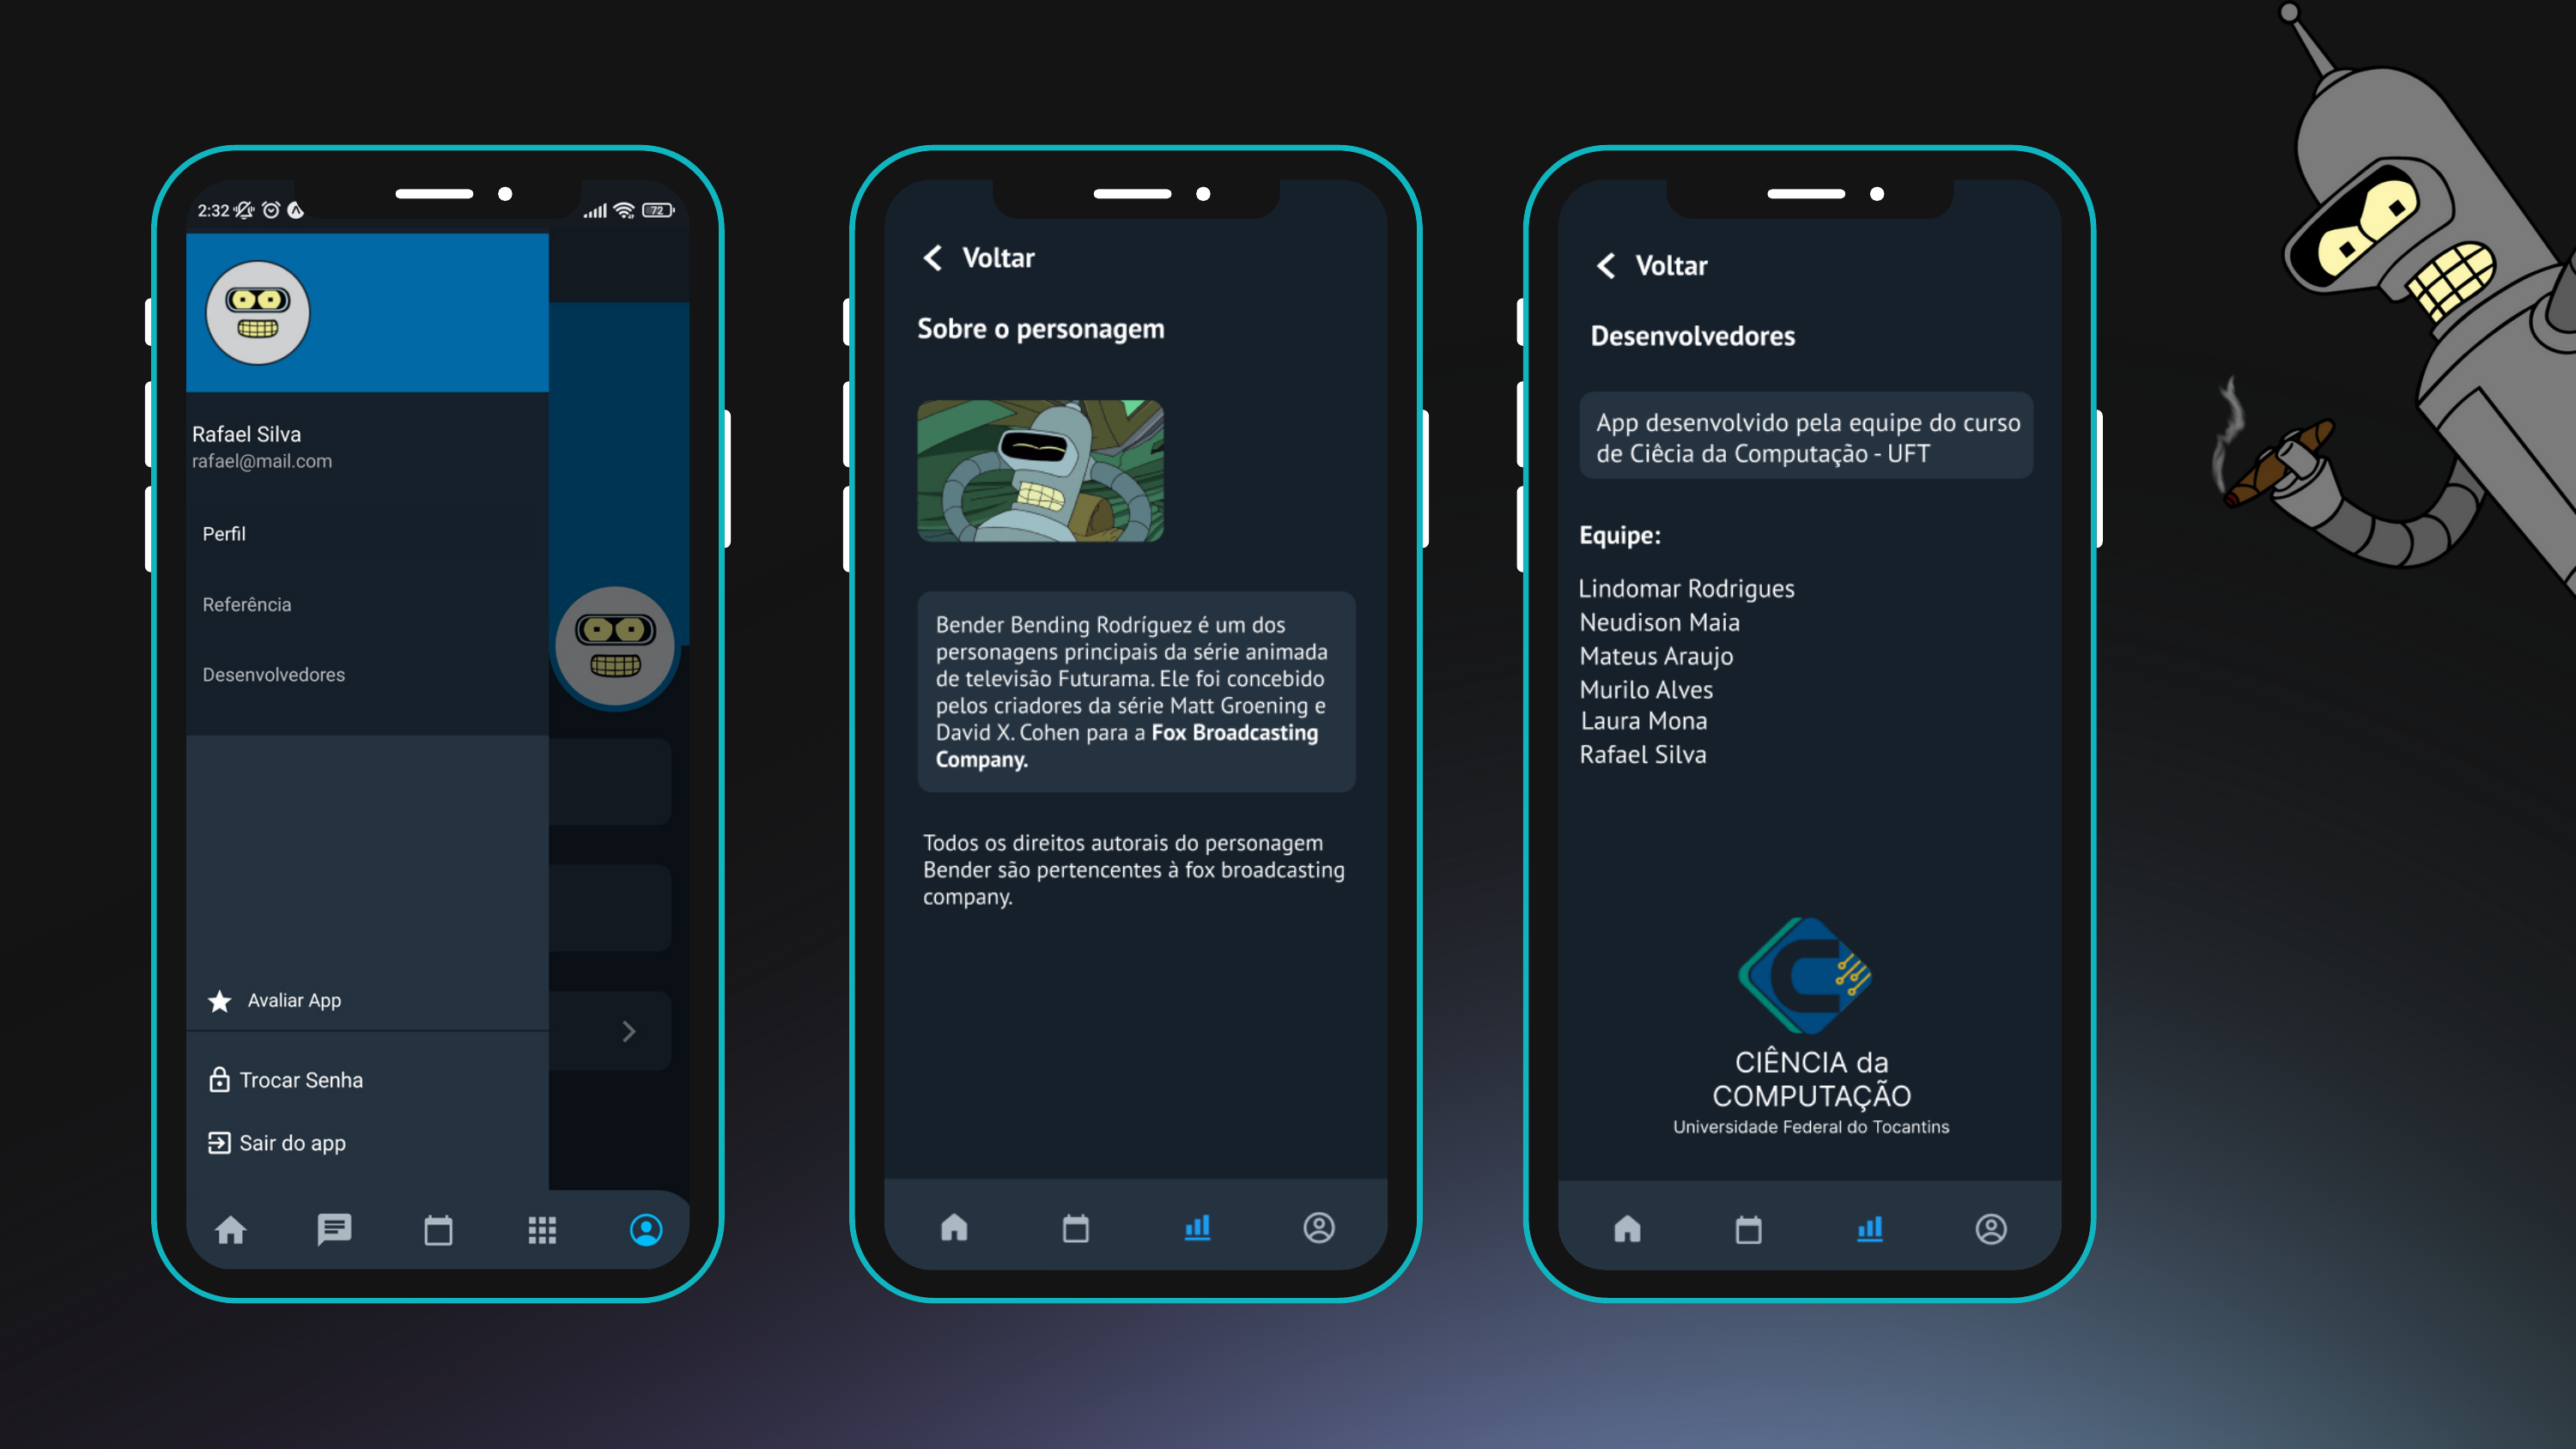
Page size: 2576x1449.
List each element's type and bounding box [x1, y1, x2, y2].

text_box [842, 144, 1430, 1304]
text_box [1516, 144, 2103, 1304]
text_box [144, 144, 732, 1304]
picture [0, 0, 2576, 1449]
